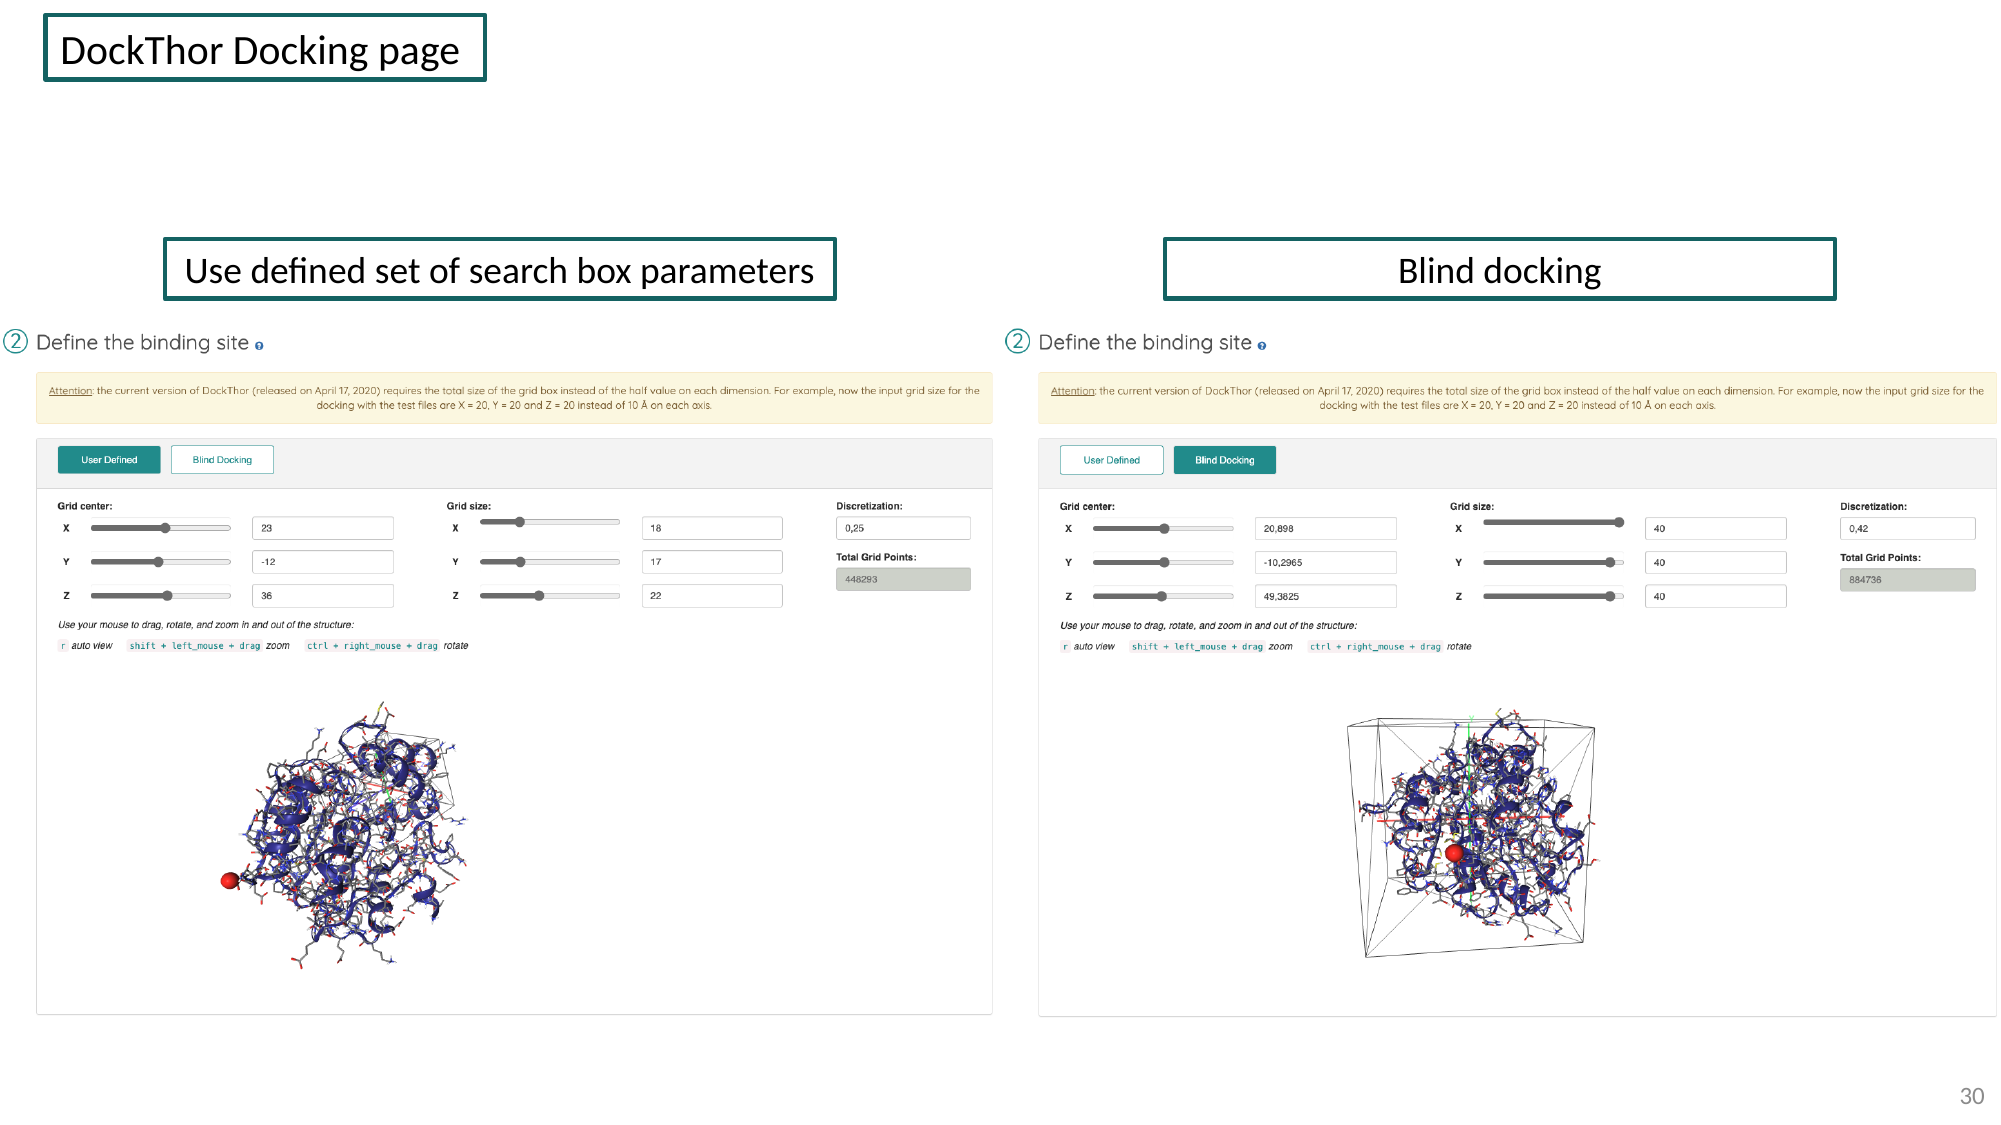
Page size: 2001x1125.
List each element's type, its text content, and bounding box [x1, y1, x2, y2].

text_box DockThor Docking page [45, 15, 485, 80]
picture [0, 320, 2000, 1056]
text_box Use defined set of search box parameters [164, 239, 835, 299]
slide_number 30 [1550, 1065, 2000, 1125]
text_box Blind docking [1164, 239, 1835, 299]
